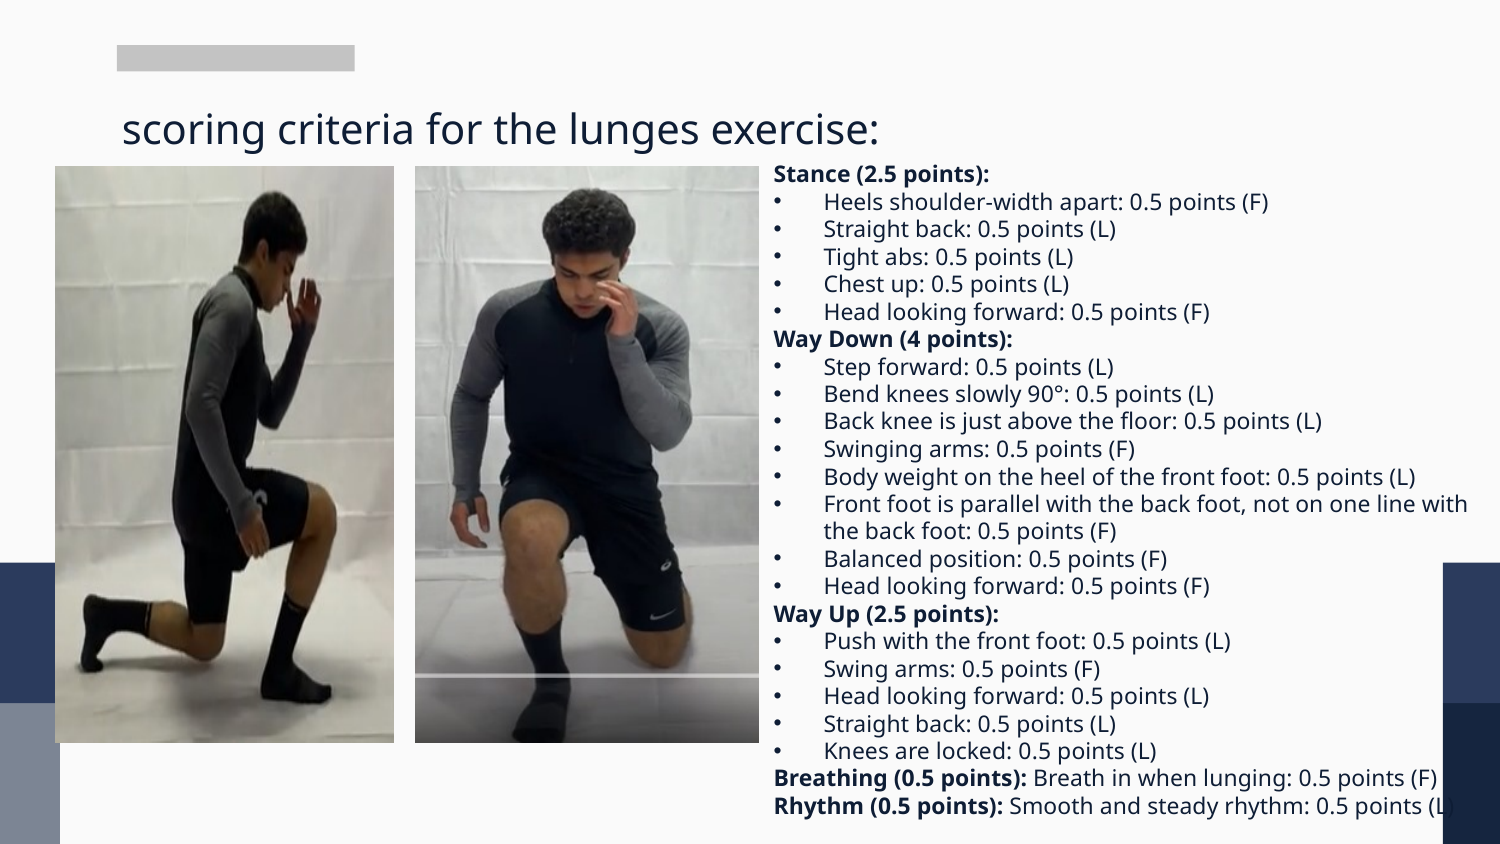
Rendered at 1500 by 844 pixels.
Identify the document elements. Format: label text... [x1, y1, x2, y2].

subtitle Stance (2.5 points): Heels shoulder-width apart: 0.5 points (F) Straight back: 0.5 points (L) Tight abs: 0.5 points (L) Chest up: 0.5 points (L) Head looking forward: 0.5 points (F) Way Down (4 points): Step forward: 0.5 points (L) Bend knees slowly 90°: 0.5 points (L) Back knee is just above the floor: 0.5 points (L) Swinging arms: 0.5 points (F) Body weight on the heel of the front foot: 0.5 points (L) Front foot is parallel with the back foot, not on one line with the back foot: 0.5 points (F) Balanced position: 0.5 points (F) Head looking forward: 0.5 points (F) Way Up (2.5 points): Push with the front foot: 0.5 points (L) Swing arms: 0.5 points (F) Head looking forward: 0.5 points (L) Straight back: 0.5 points (L) Knees are locked: 0.5 points (L) Breathing (0.5 points): Breath in when lunging: 0.5 points (F) Rhythm (0.5 points): Smooth and steady rhythm: 0.5 points (L) [733, 144, 1500, 844]
picture [55, 166, 395, 743]
picture [415, 166, 760, 743]
title scoring criteria for the lunges exercise: [106, 87, 1500, 182]
